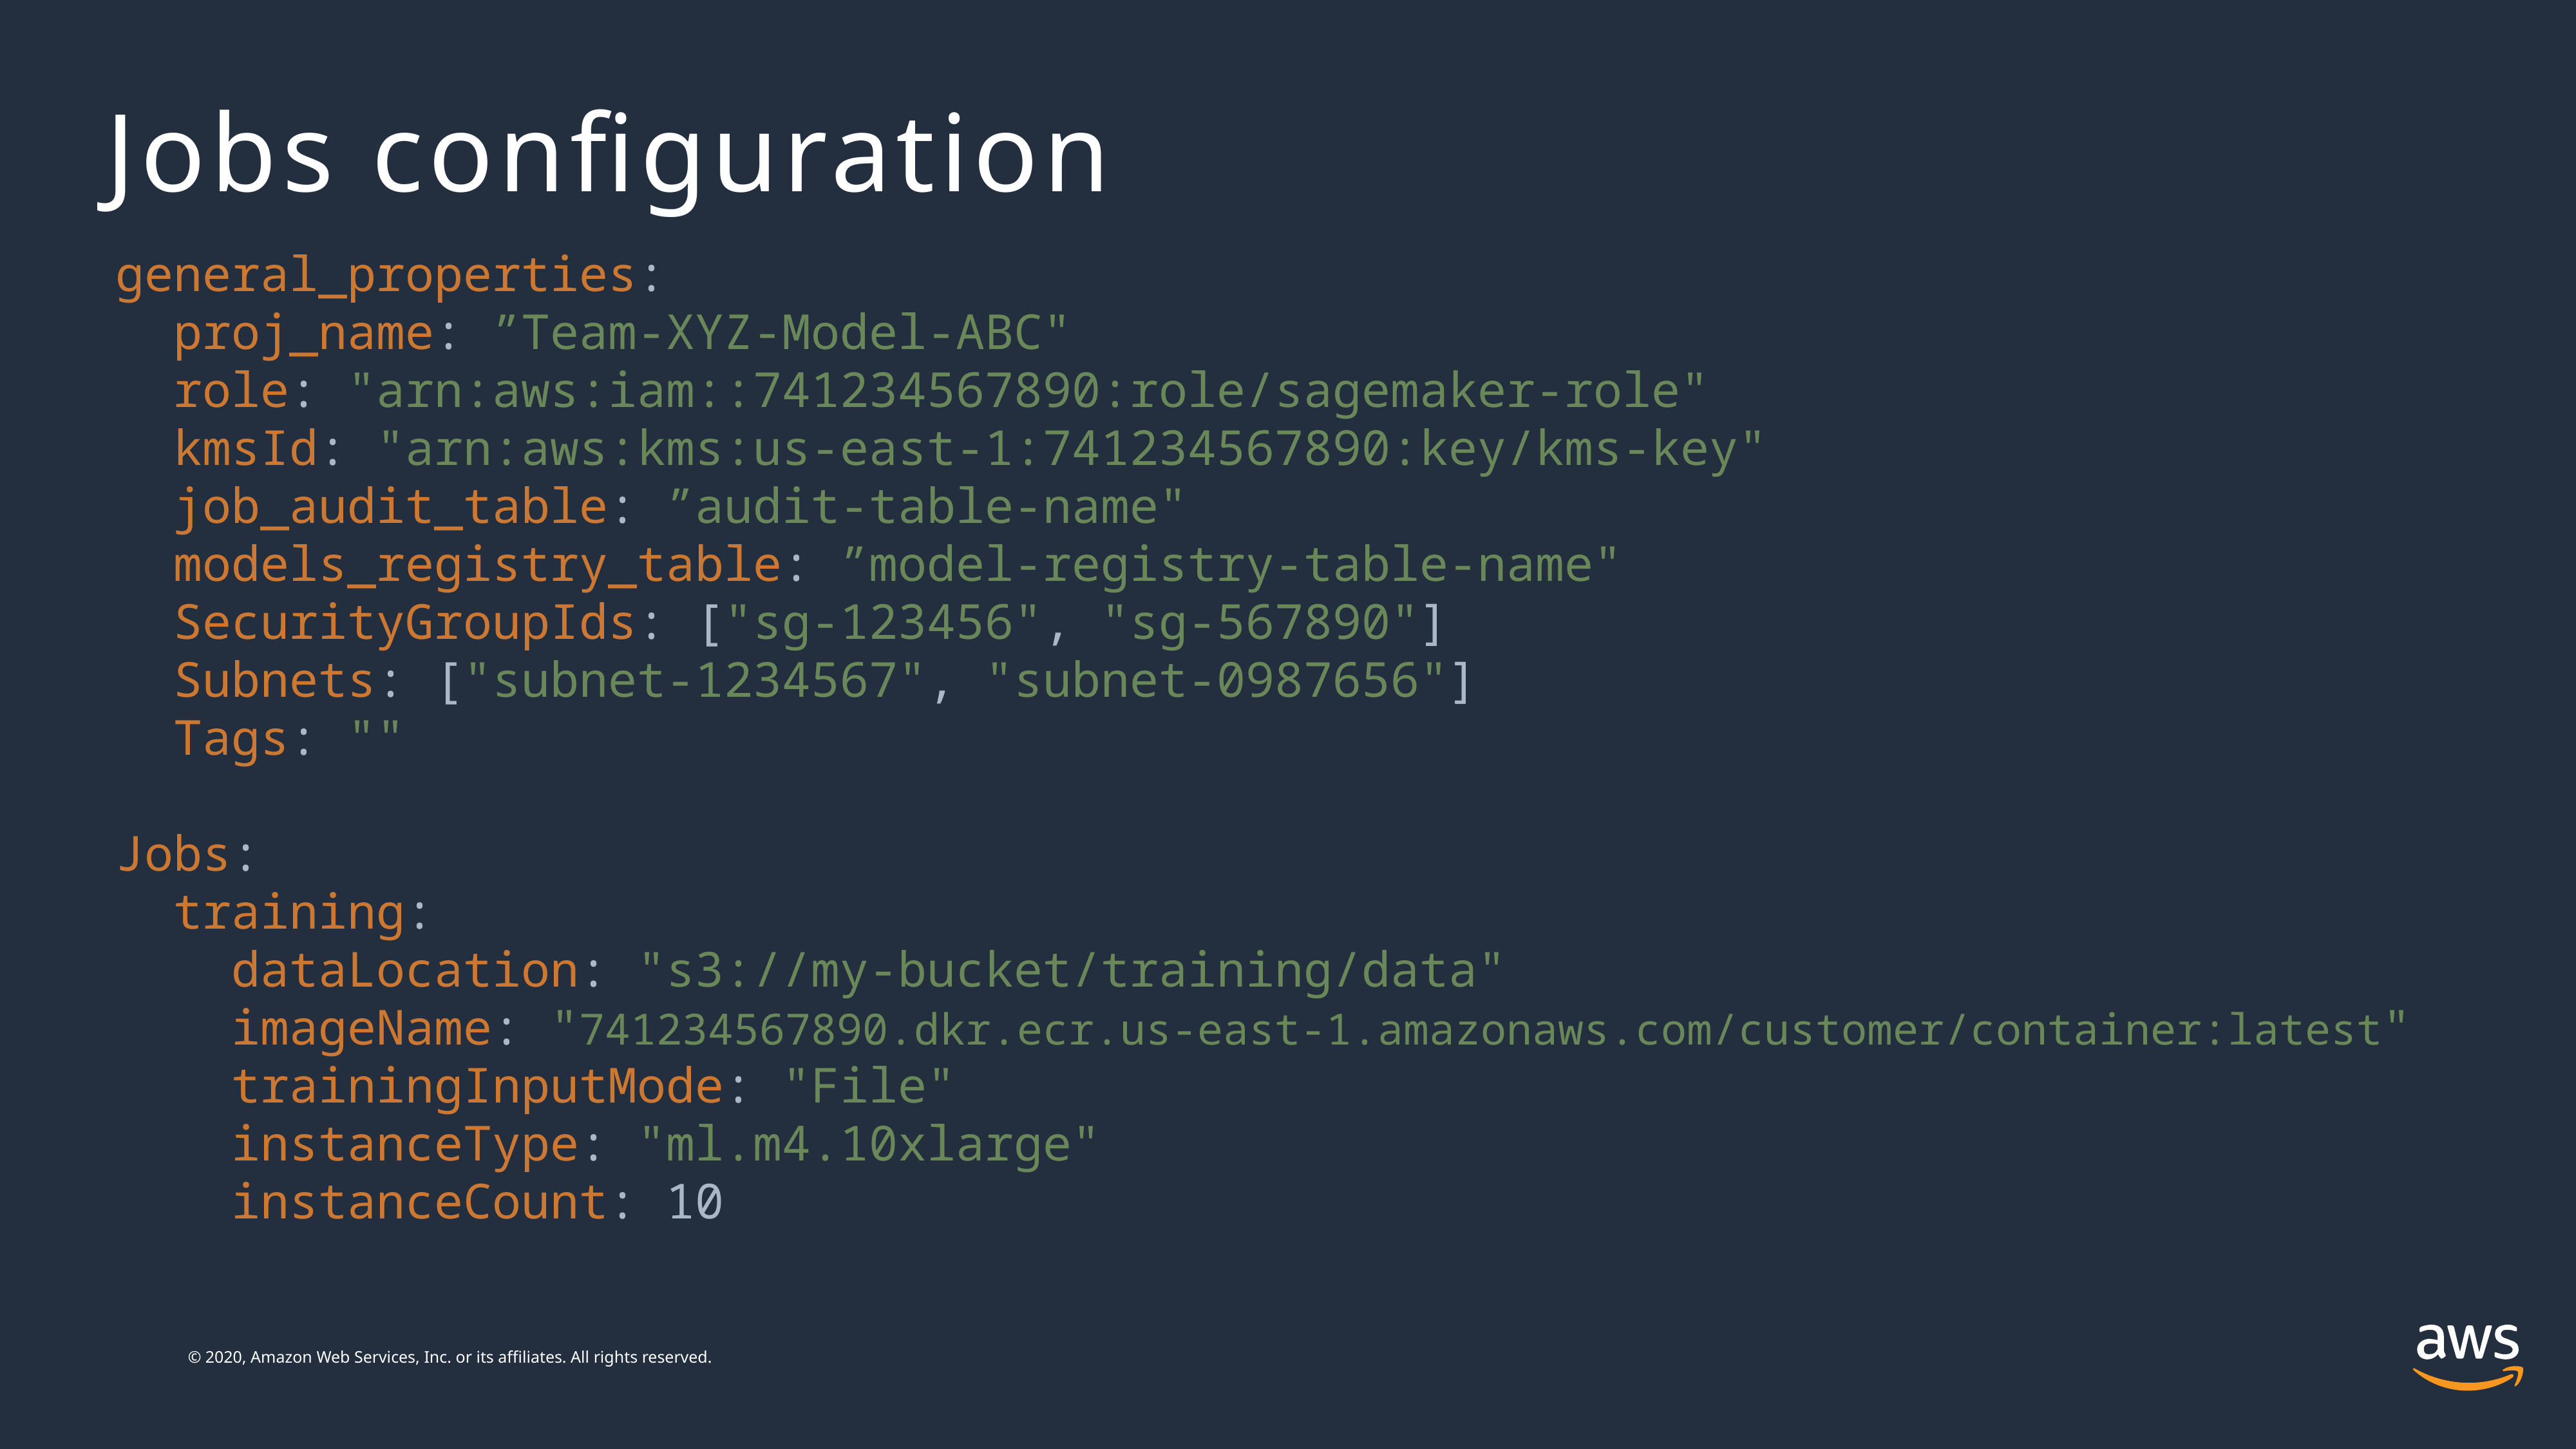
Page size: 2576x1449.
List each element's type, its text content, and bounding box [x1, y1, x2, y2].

text_box general_properties: proj_name: ”Team-XYZ-Model-ABC" role: "arn:aws:iam::741234567890:role/sagemaker-role" kmsId: "arn:aws:kms:us-east-1:741234567890:key/kms-key" job_audit_table: ”audit-table-name" models_registry_table: ”model-registry-table-name" SecurityGroupIds: ["sg-123456", "sg-567890"] Subnets: ["subnet-1234567", "subnet-0987656"] Tags: "" Jobs: training: dataLocation: "s3://my-bucket/training/data" imageName: "741234567890.dkr.ecr.us-east-1.amazonaws.com/customer/container:latest" trainingInputMode: "File" instanceType: "ml.m4.10xlarge" instanceCount: 10 [106, 238, 2474, 1291]
title Jobs configuration [105, 61, 1452, 236]
footer © 2020, Amazon Web Services, Inc. or its affiliates. All rights reserved. [187, 1347, 1103, 1367]
